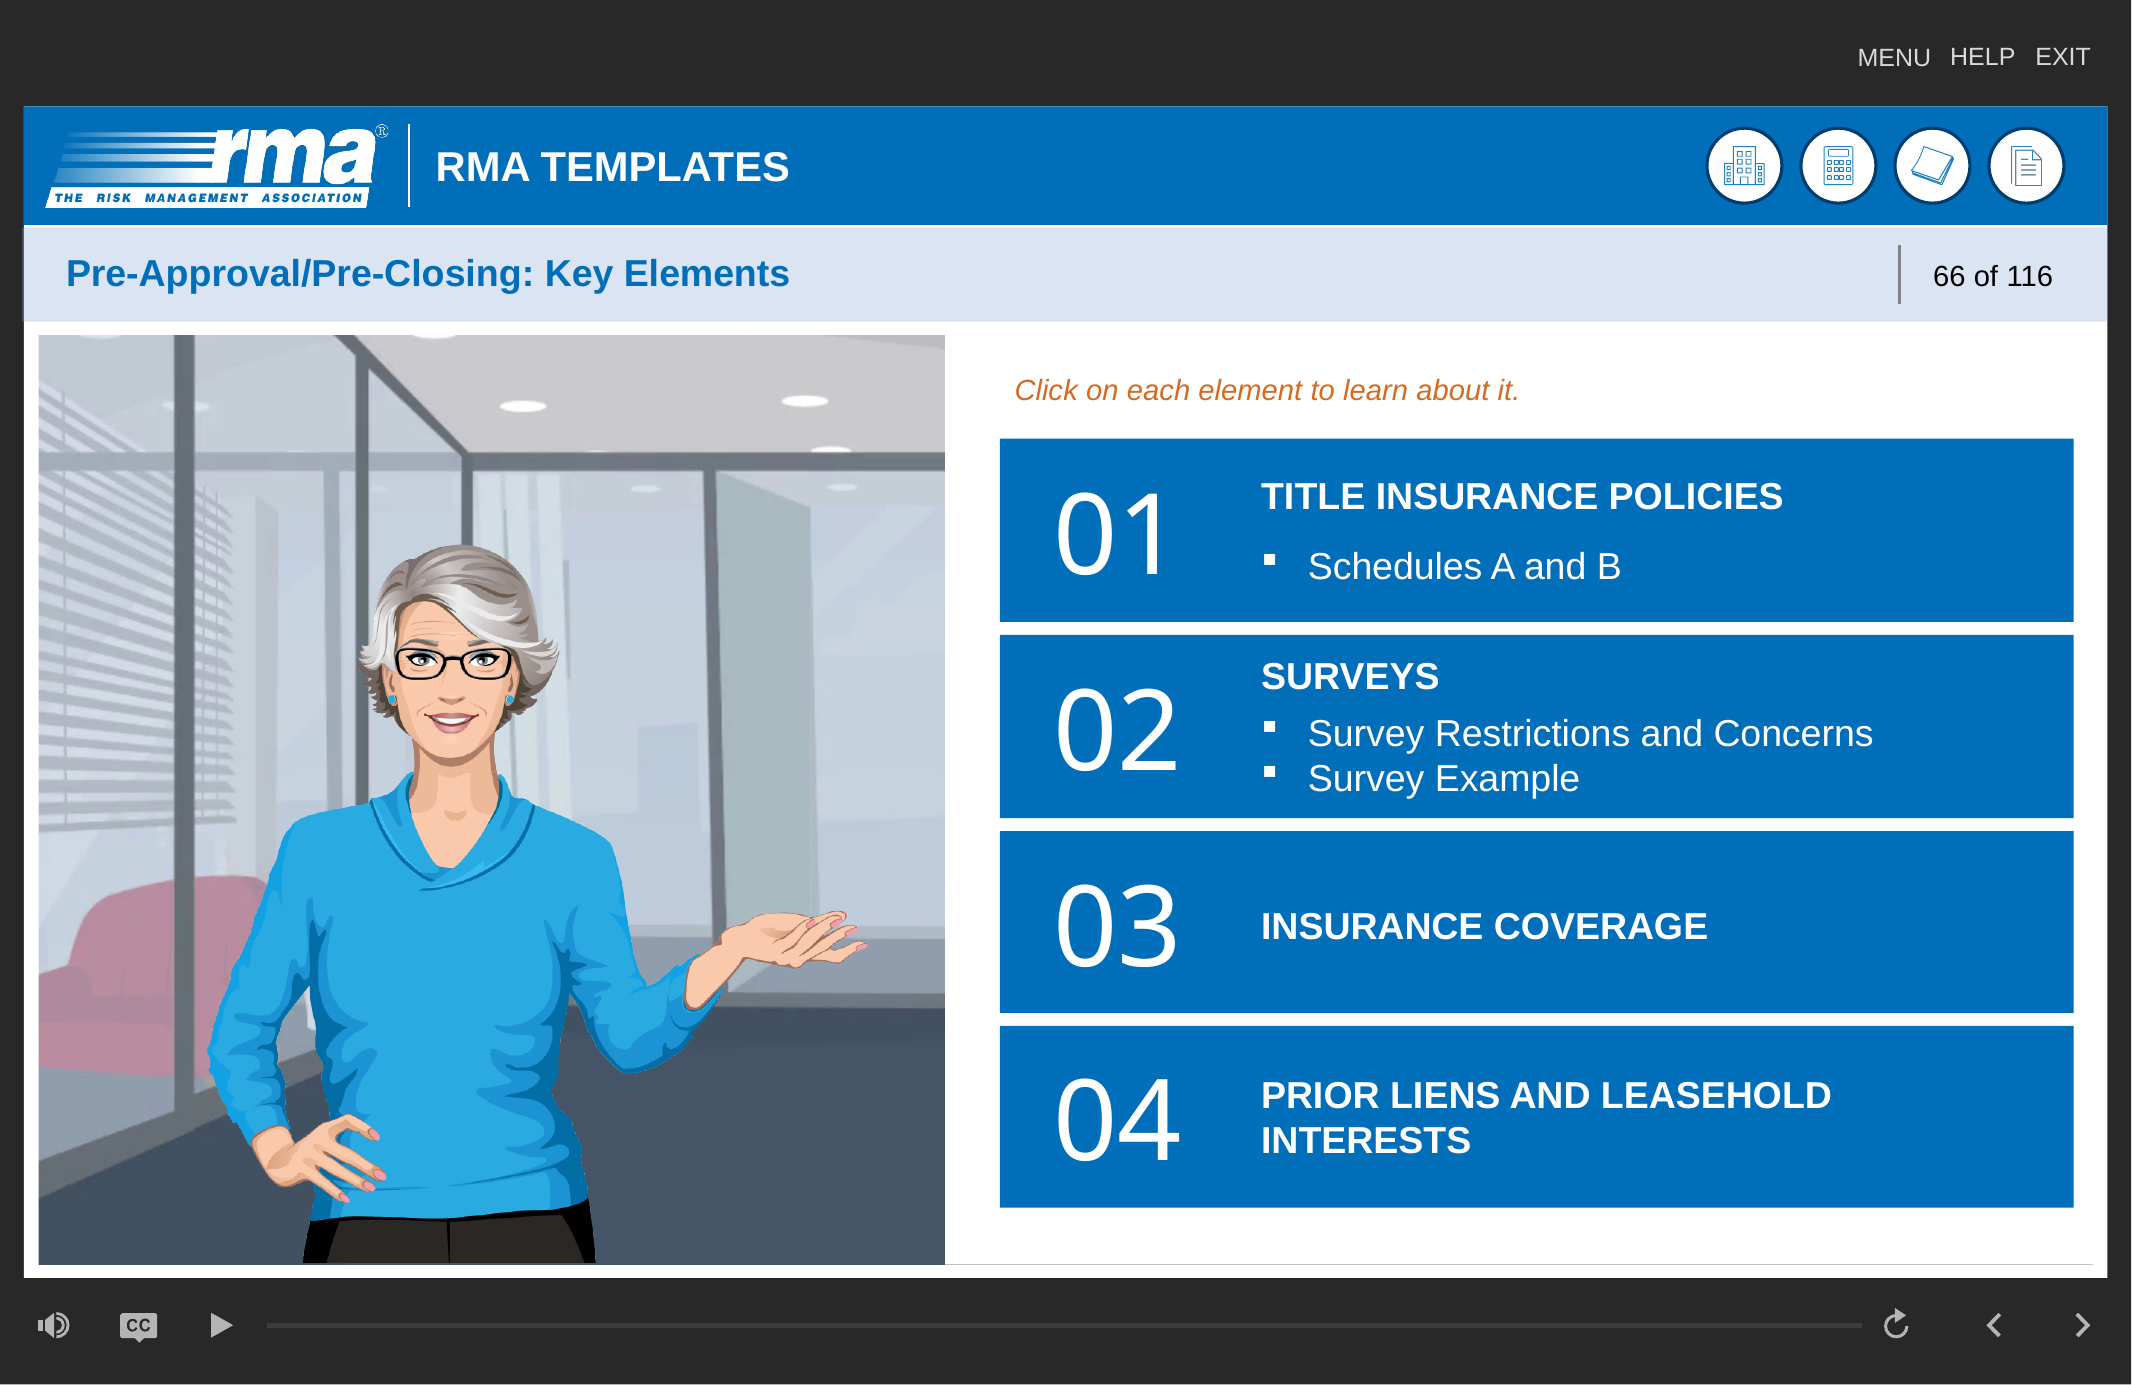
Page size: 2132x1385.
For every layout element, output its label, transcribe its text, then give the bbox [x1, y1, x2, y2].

text_box Surveys Survey Restrictions and Concerns Survey Example [1246, 644, 2018, 807]
picture [44, 124, 389, 208]
text_box 04 [1038, 1040, 1646, 1191]
text_box Prior Liens and Leasehold Interests [1246, 1063, 1919, 1169]
text_box 03 [1038, 846, 1646, 996]
picture [38, 335, 944, 1265]
text_box Title Insurance Policies Schedules A and B [1246, 464, 1968, 595]
text_box [944, 334, 2101, 1266]
text_box Click on each element to learn about it. [999, 364, 1607, 414]
text_box [999, 830, 2075, 1014]
text_box 01 [1038, 454, 1646, 605]
slide_number 66 of 116 [1891, 249, 2095, 300]
title Pre-Approval/Pre-Closing: Key Elements [51, 246, 1851, 303]
text_box [999, 634, 2075, 819]
text_box [999, 1025, 2075, 1209]
text_box [999, 438, 2075, 623]
text_box 02 [1038, 650, 1246, 801]
text_box Insurance Coverage [1246, 894, 2017, 955]
picture [2011, 146, 2042, 186]
